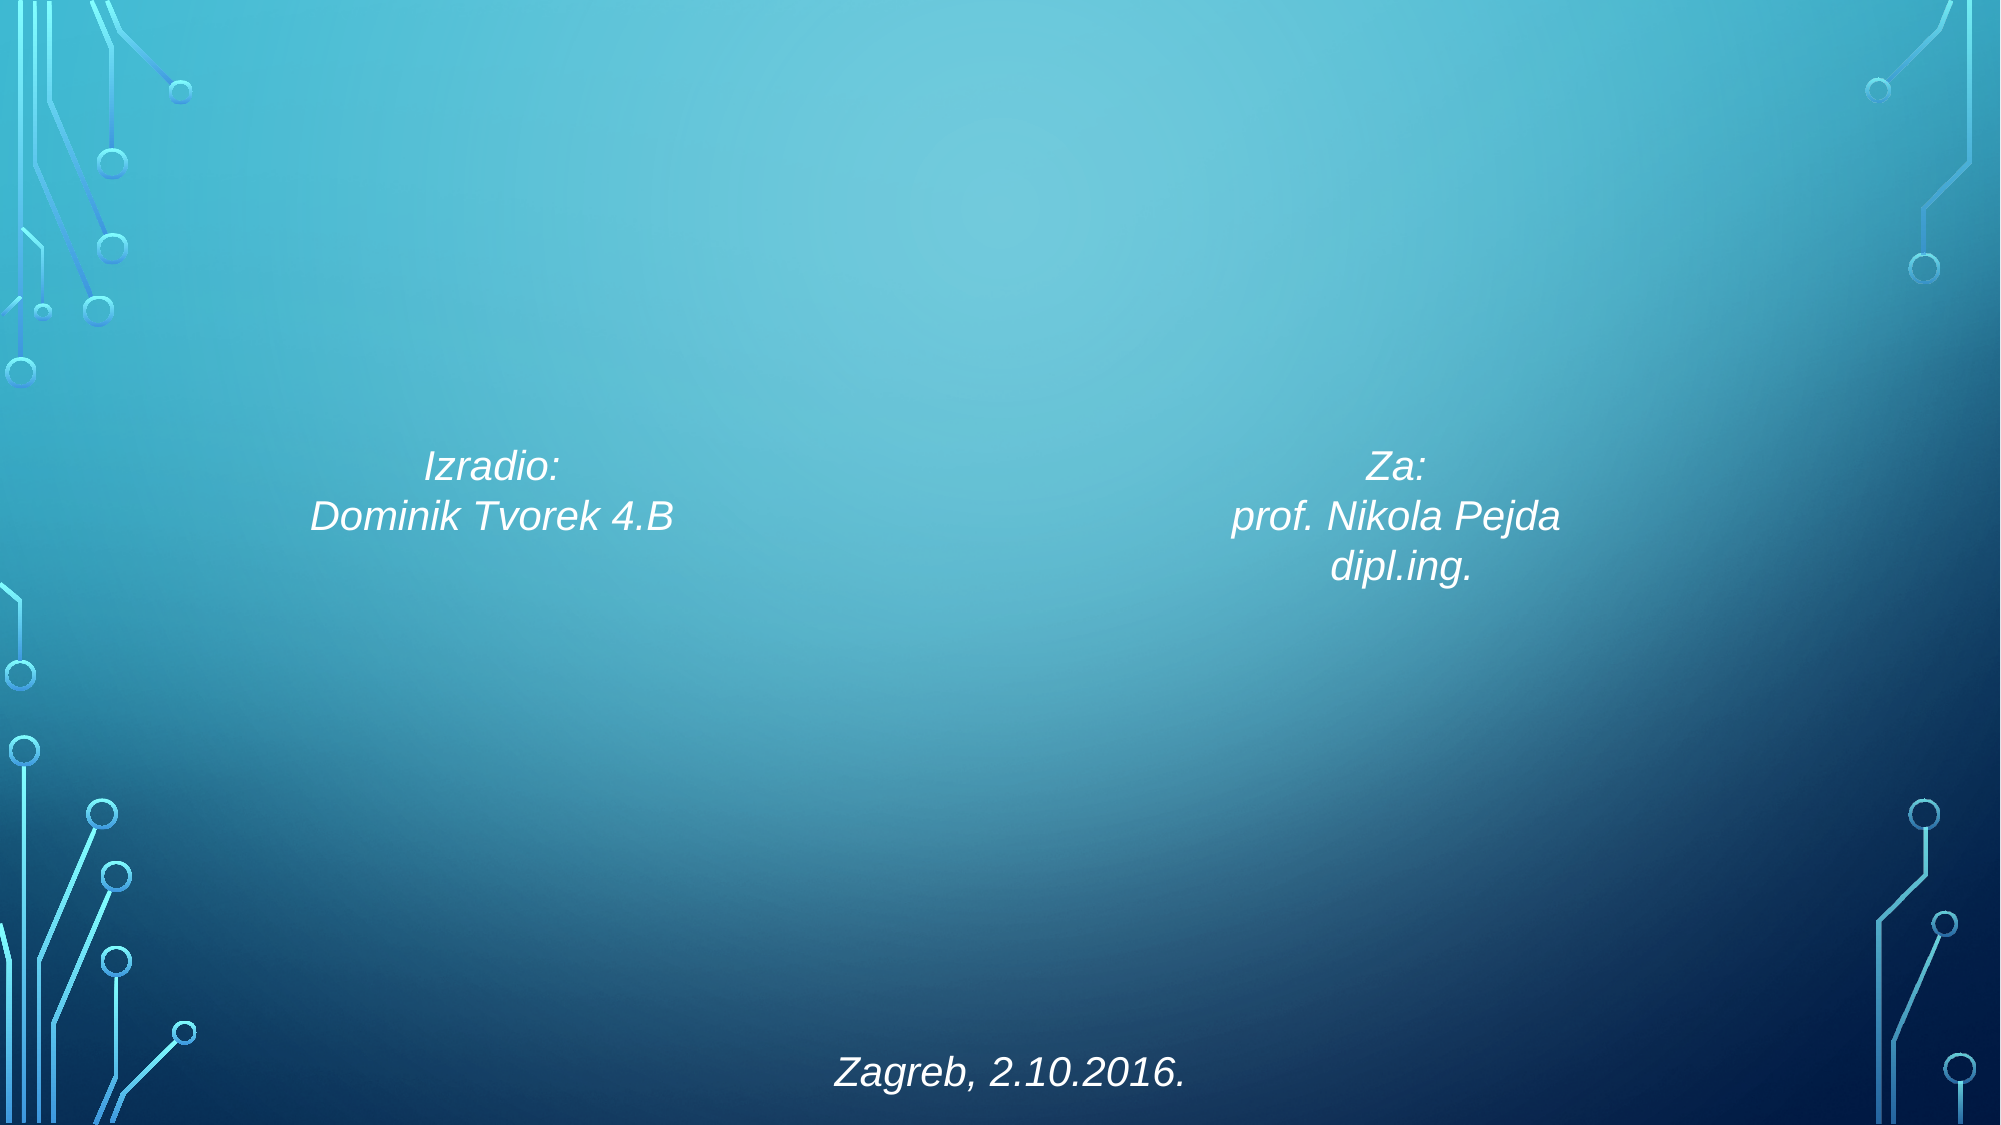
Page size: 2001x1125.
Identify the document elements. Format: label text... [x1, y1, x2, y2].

text_box Izradio: Dominik Tvorek 4.B [275, 431, 709, 547]
text_box Za: prof. Nikola Pejda dipl.ing. [1153, 431, 1651, 597]
text_box Zagreb, 2.10.2016. [819, 1037, 1488, 1103]
